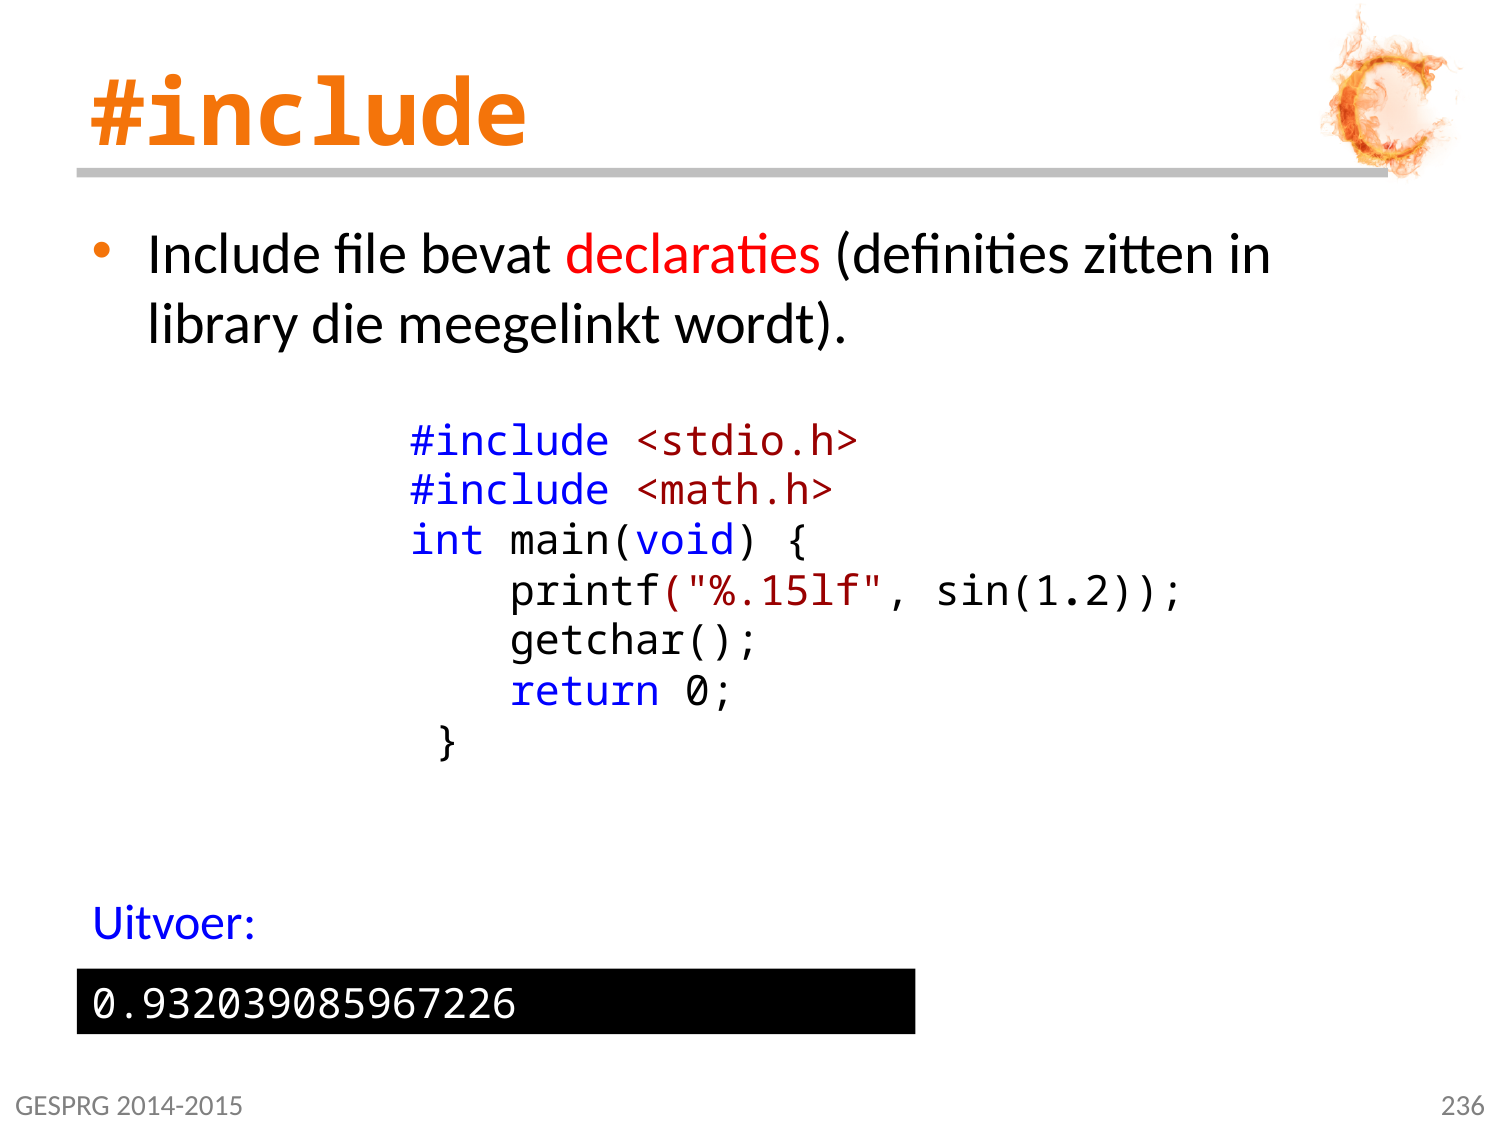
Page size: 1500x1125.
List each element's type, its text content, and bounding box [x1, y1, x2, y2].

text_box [76, 881, 916, 1035]
picture [1316, 0, 1471, 185]
title #include [75, 45, 1425, 173]
slide_number 236 [1149, 1082, 1500, 1125]
slide_number GESPRG 2014-2015 [0, 1082, 350, 1125]
list Include file bevat declaraties (definities zitten in library die meegelinkt wordt). [76, 207, 1427, 988]
text_box #include <stdio.h> #include <math.h> int main(void) { printf("%.15lf", sin(1.2)); getchar(); return 0; } [394, 405, 1298, 872]
